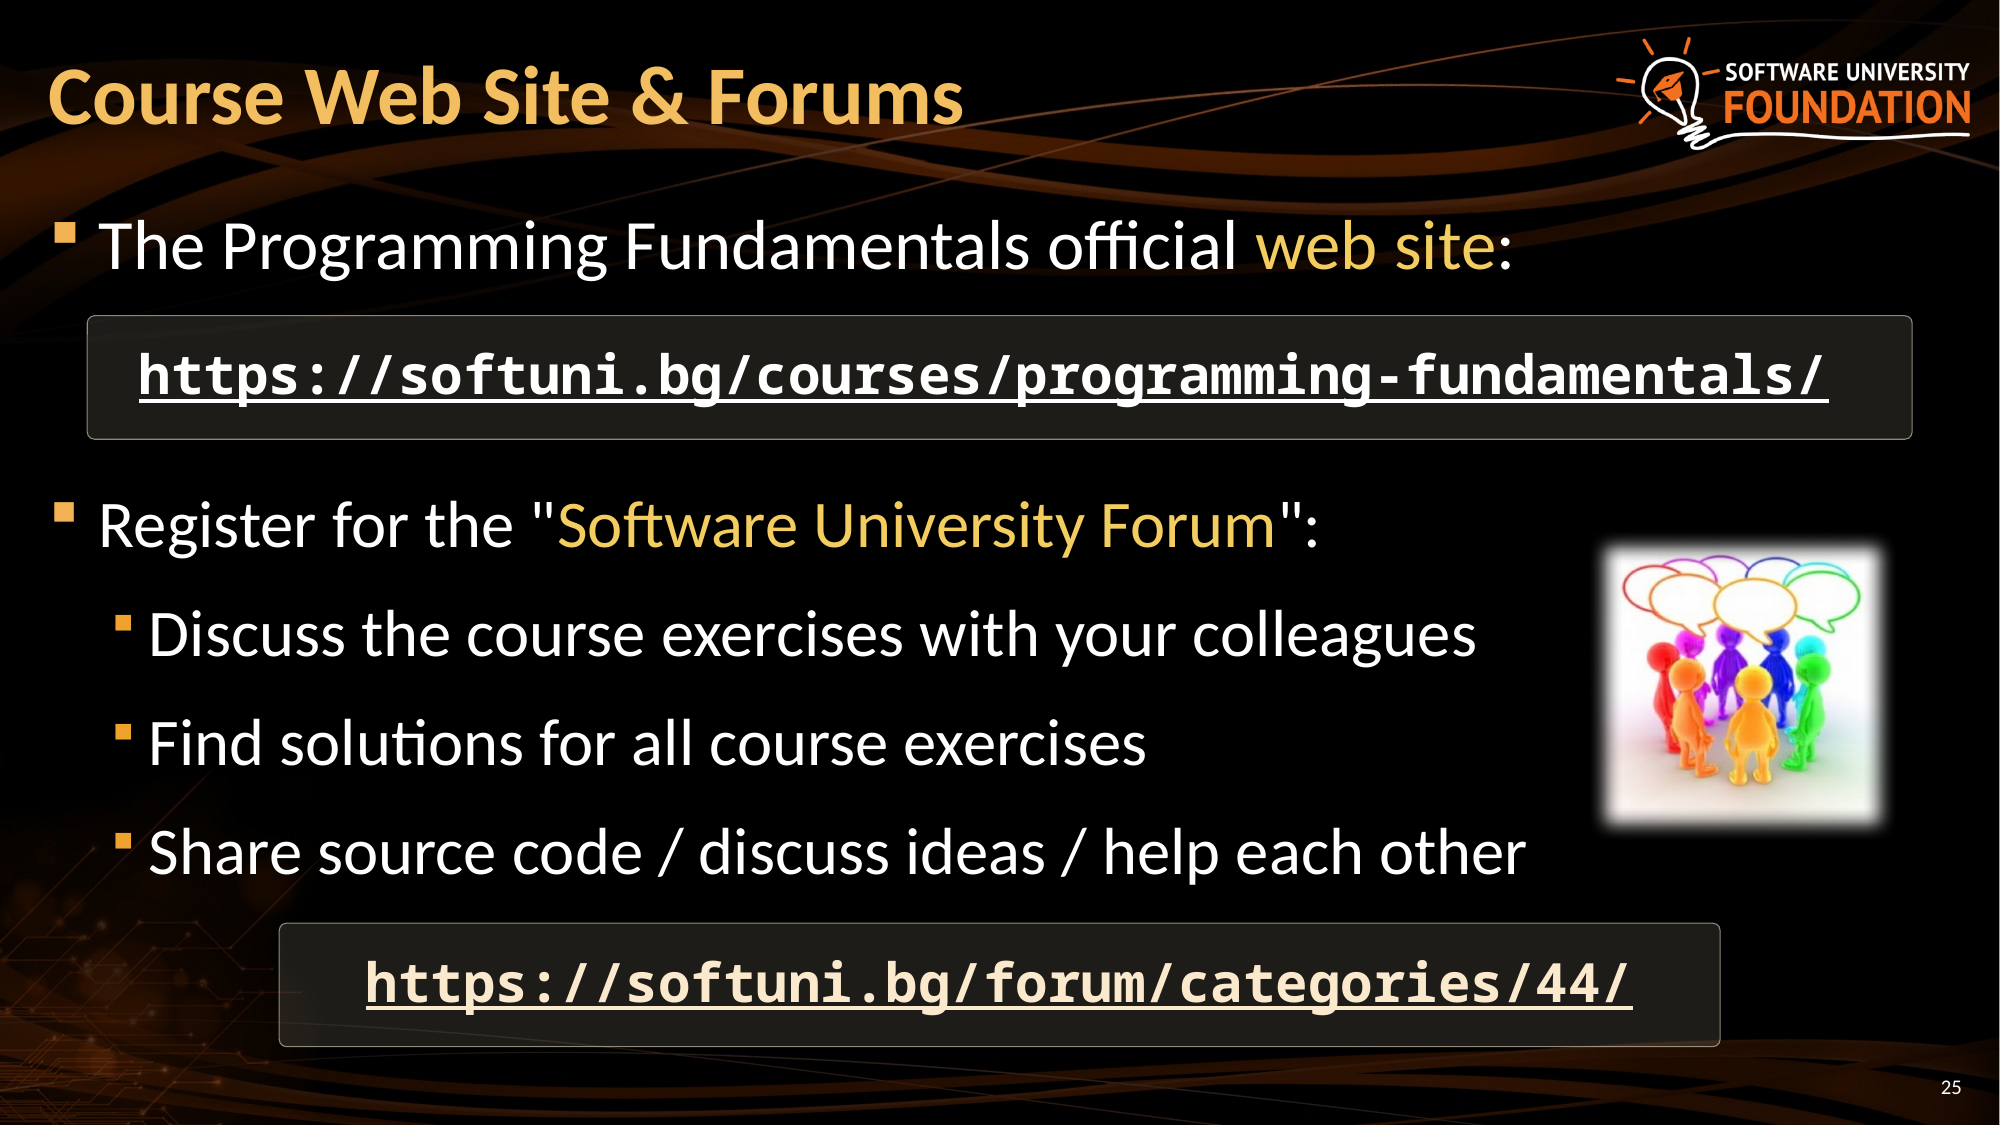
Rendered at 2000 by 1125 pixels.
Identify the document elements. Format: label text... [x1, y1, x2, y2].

title Course Web Site & Forums [30, 6, 1602, 189]
list The Programming Fundamentals official web site: Register for the "Software University Forum": Discuss the course exercises with your colleagues Find solutions for all course exercises Share source code / discuss ideas / help each other [31, 188, 1968, 1103]
text_box https://softuni.bg/courses/programming-fundamentals/ [87, 315, 1913, 440]
picture [0, 0, 2000, 1125]
text_box https://softuni.bg/forum/categories/44/ [279, 923, 1721, 1047]
